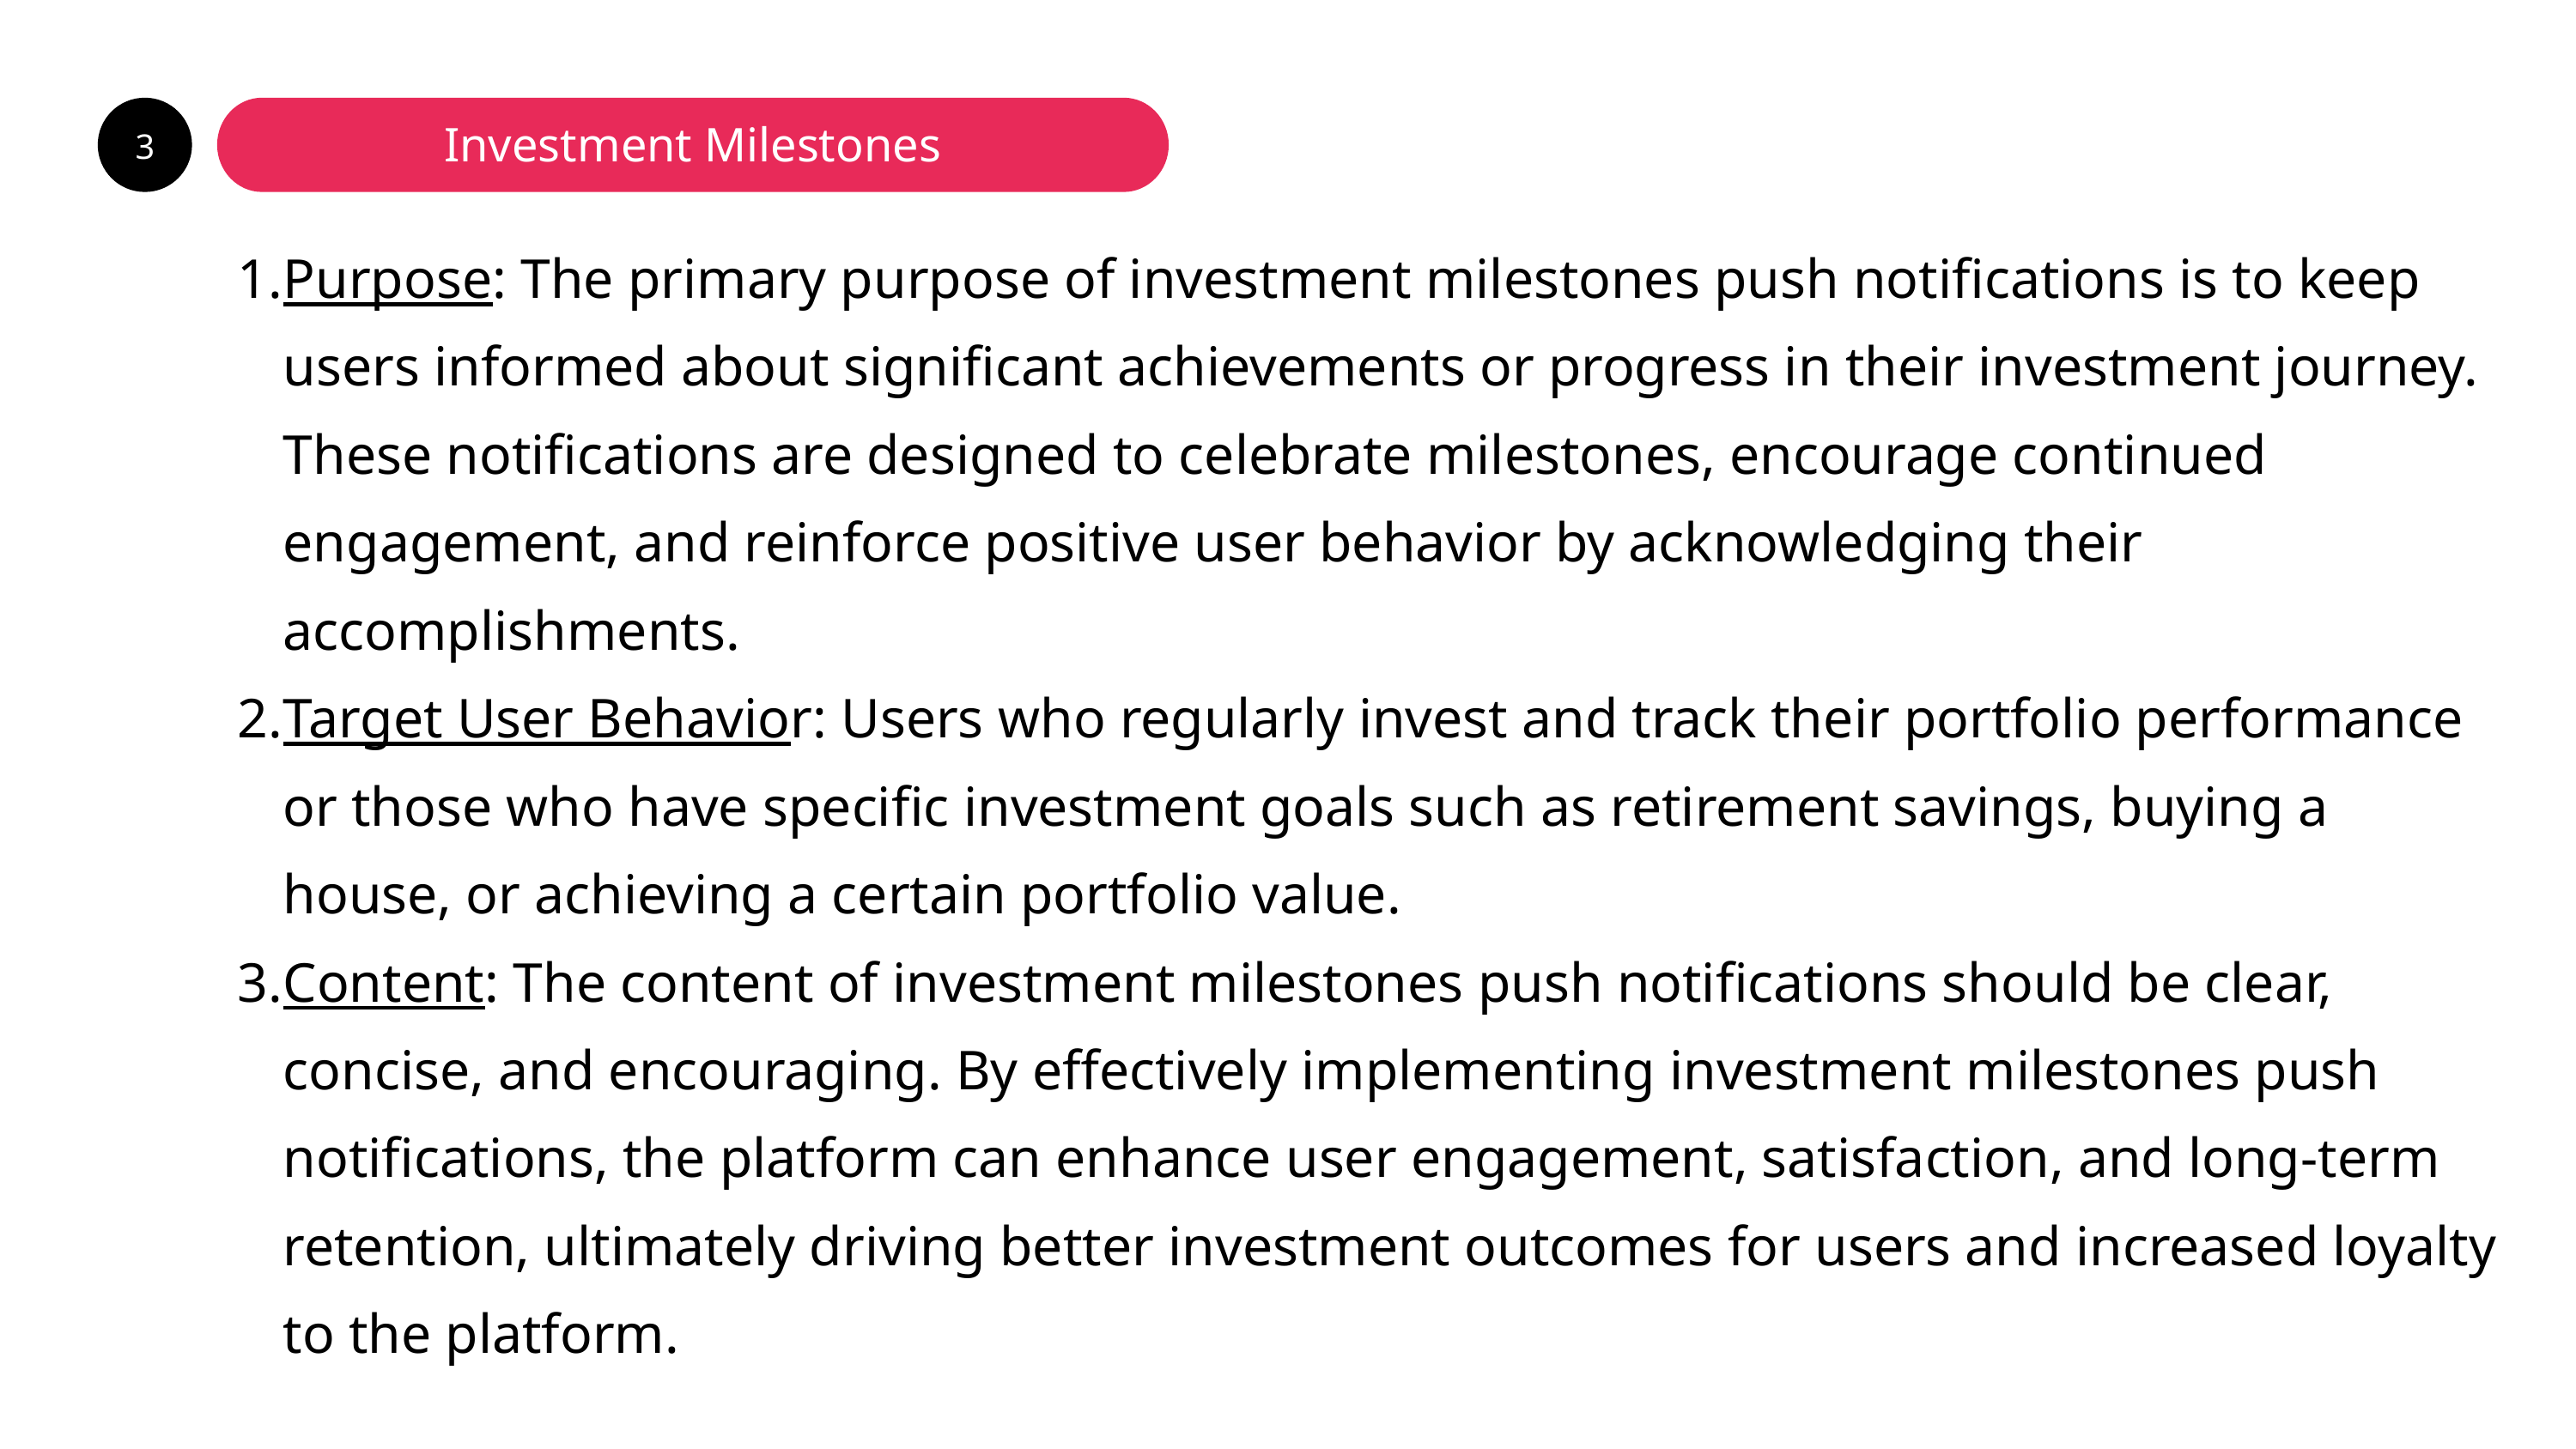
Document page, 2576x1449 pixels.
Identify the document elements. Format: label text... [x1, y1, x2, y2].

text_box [216, 97, 1170, 192]
text_box Purpose: The primary purpose of investment milestones push notifications is to keep users informed about significant achievements or progress in their investment journey. These notifications are designed to celebrate milestones, encourage continued engagement, and reinforce positive user behavior by acknowledging their accomplishments. Target User Behavior: Users who regularly invest and track their portfolio performance or those who have specific investment goals such as retirement savings, buying a house, or achieving a certain portfolio value. Content: The content of investment milestones push notifications should be clear, concise, and encouraging. By effectively implementing investment milestones push notifications, the platform can enhance user engagement, satisfaction, and long-term retention, ultimately driving better investment outcomes for users and increased loyalty to the platform. [191, 221, 2504, 1449]
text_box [97, 97, 192, 192]
